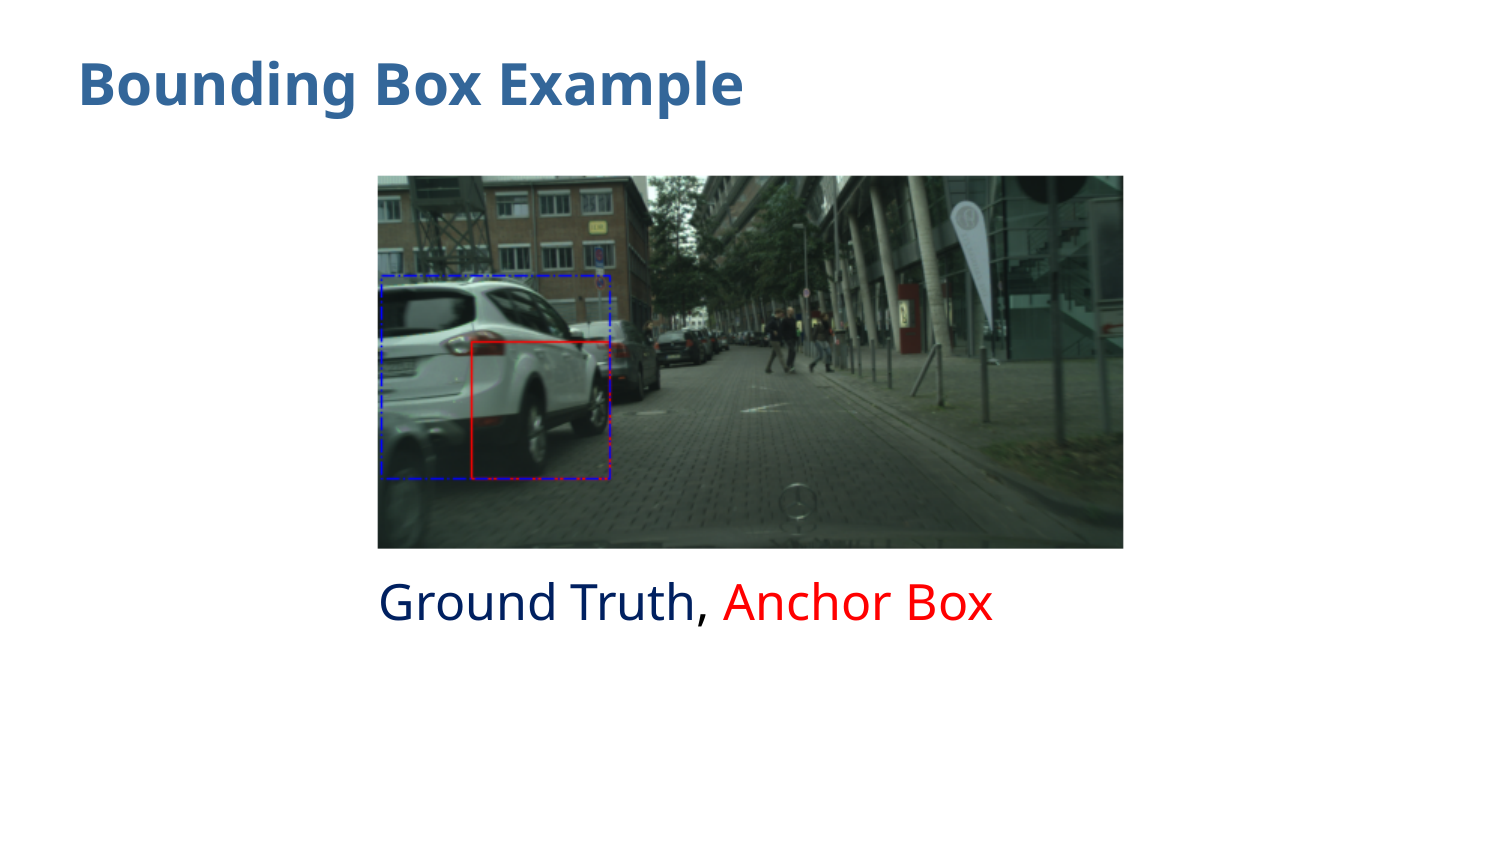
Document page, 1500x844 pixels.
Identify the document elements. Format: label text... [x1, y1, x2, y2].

title Bounding Box Example [62, 39, 1465, 126]
text_box Ground Truth, Anchor Box [363, 571, 1137, 649]
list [363, 160, 1137, 564]
